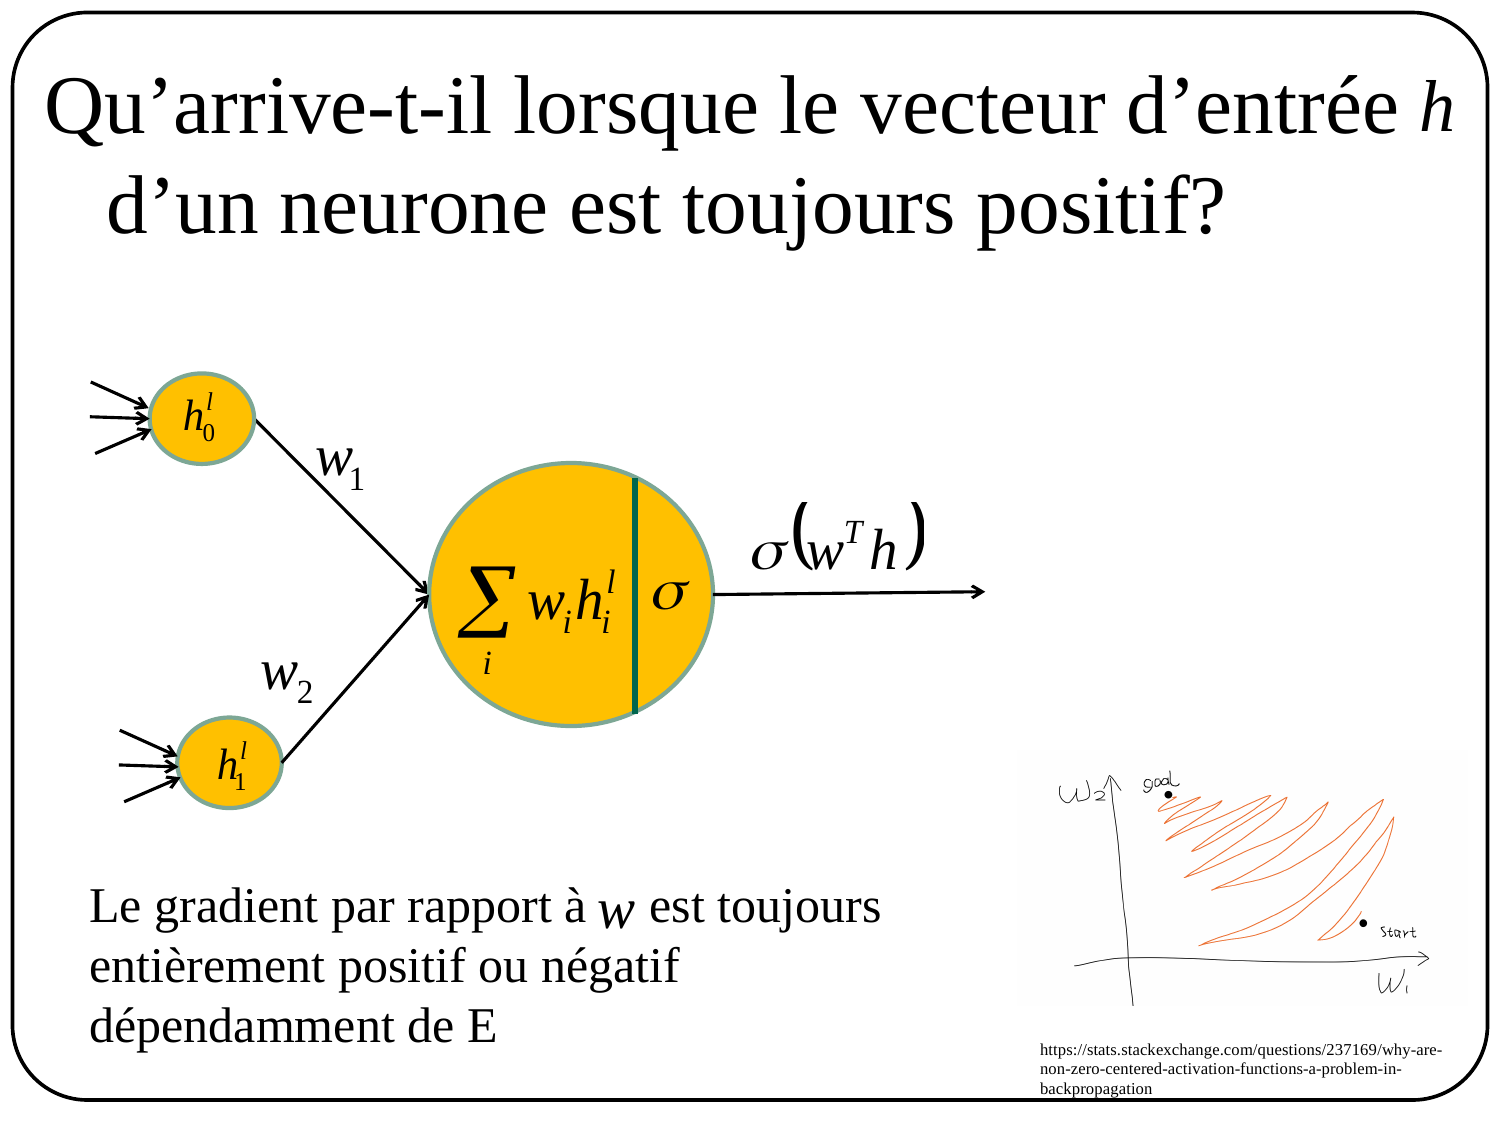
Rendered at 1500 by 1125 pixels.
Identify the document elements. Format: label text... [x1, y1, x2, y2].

text_box Le gradient par rapport à est toujours entièrement positif ou négatif dépendamment de E [74, 865, 1014, 1060]
text_box [150, 371, 257, 467]
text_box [742, 501, 924, 595]
title Qu’arrive-t-il lorsque le vecteur d’entrée d’un neurone est toujours positif? [29, 56, 1430, 245]
text_box [178, 715, 284, 811]
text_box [118, 764, 179, 768]
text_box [928, 591, 986, 595]
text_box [643, 570, 702, 625]
text_box [477, 696, 632, 729]
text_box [210, 731, 258, 798]
text_box [434, 460, 716, 712]
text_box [1408, 45, 1475, 151]
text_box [90, 381, 149, 409]
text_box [281, 594, 430, 764]
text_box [119, 729, 178, 757]
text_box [176, 382, 224, 453]
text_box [253, 418, 430, 595]
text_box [449, 555, 636, 688]
picture [1017, 750, 1468, 1006]
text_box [123, 777, 181, 802]
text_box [306, 417, 374, 501]
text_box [712, 591, 737, 595]
text_box https://stats.stackexchange.com/questions/237169/why-are-non-zero-centered-activation-functions-a-problem-in-backpropagation [1024, 1030, 1475, 1106]
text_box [250, 631, 323, 714]
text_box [587, 874, 645, 944]
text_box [94, 428, 152, 454]
